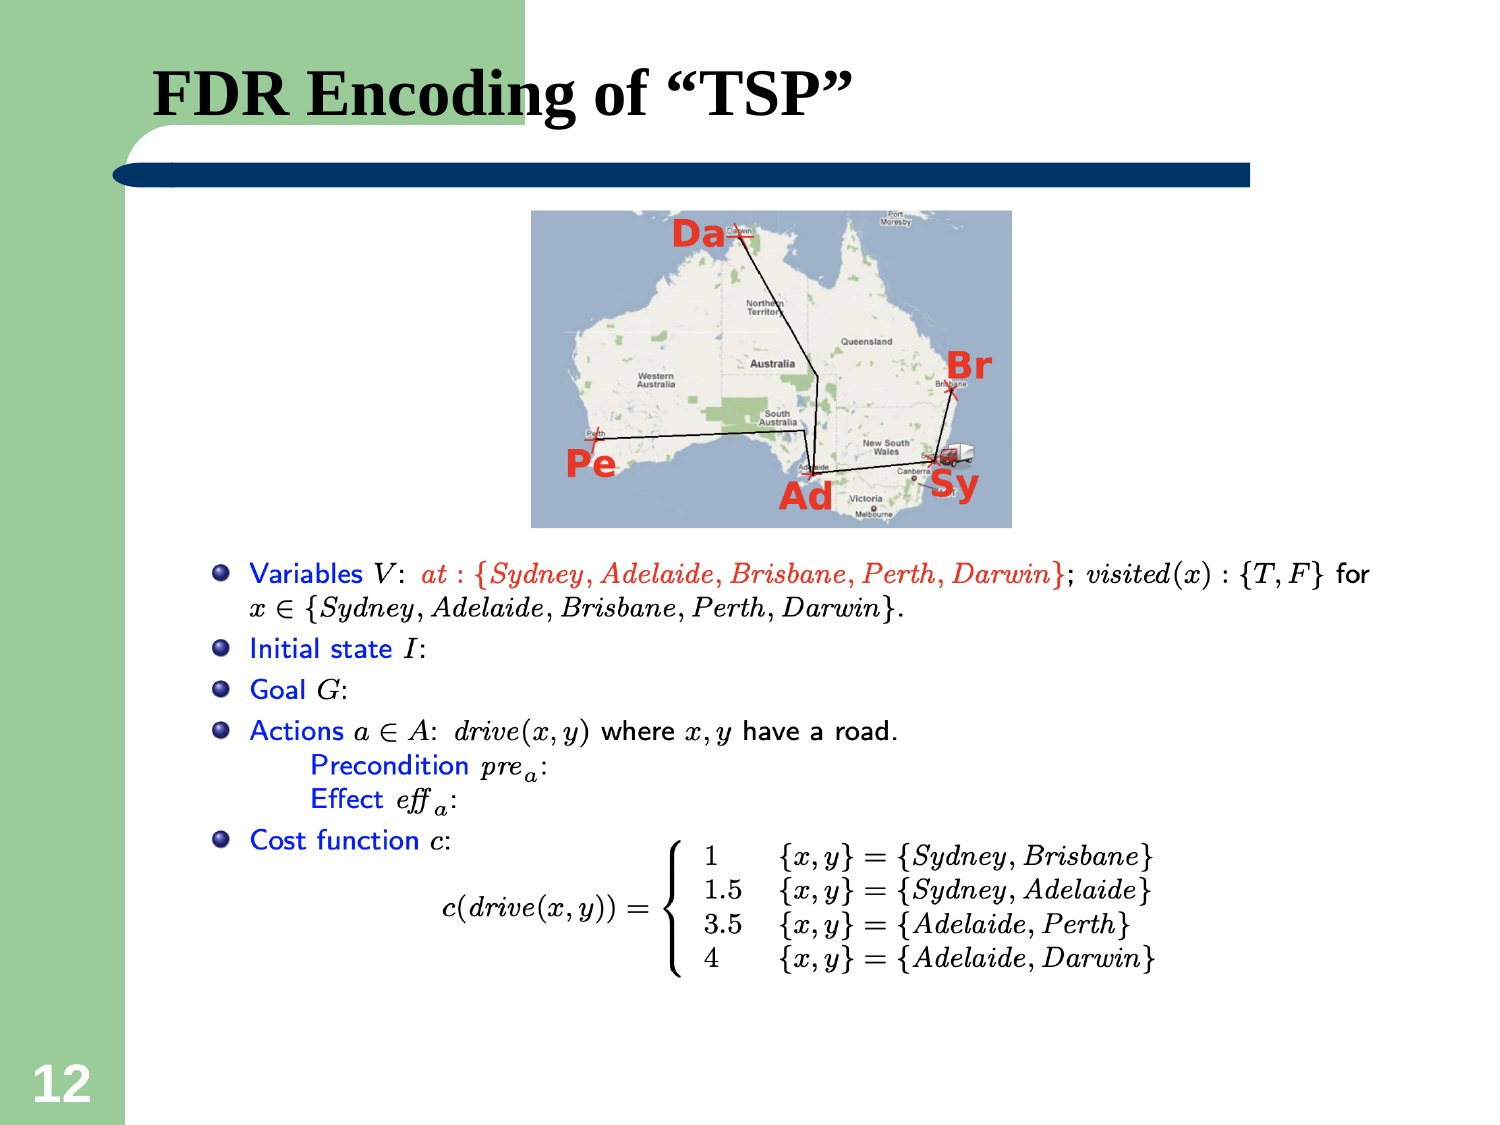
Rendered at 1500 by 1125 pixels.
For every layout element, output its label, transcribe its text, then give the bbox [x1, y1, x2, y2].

slide_number 12 [13, 1040, 111, 1121]
title FDR Encoding of “TSP” [137, 37, 1450, 138]
picture [159, 196, 1415, 988]
